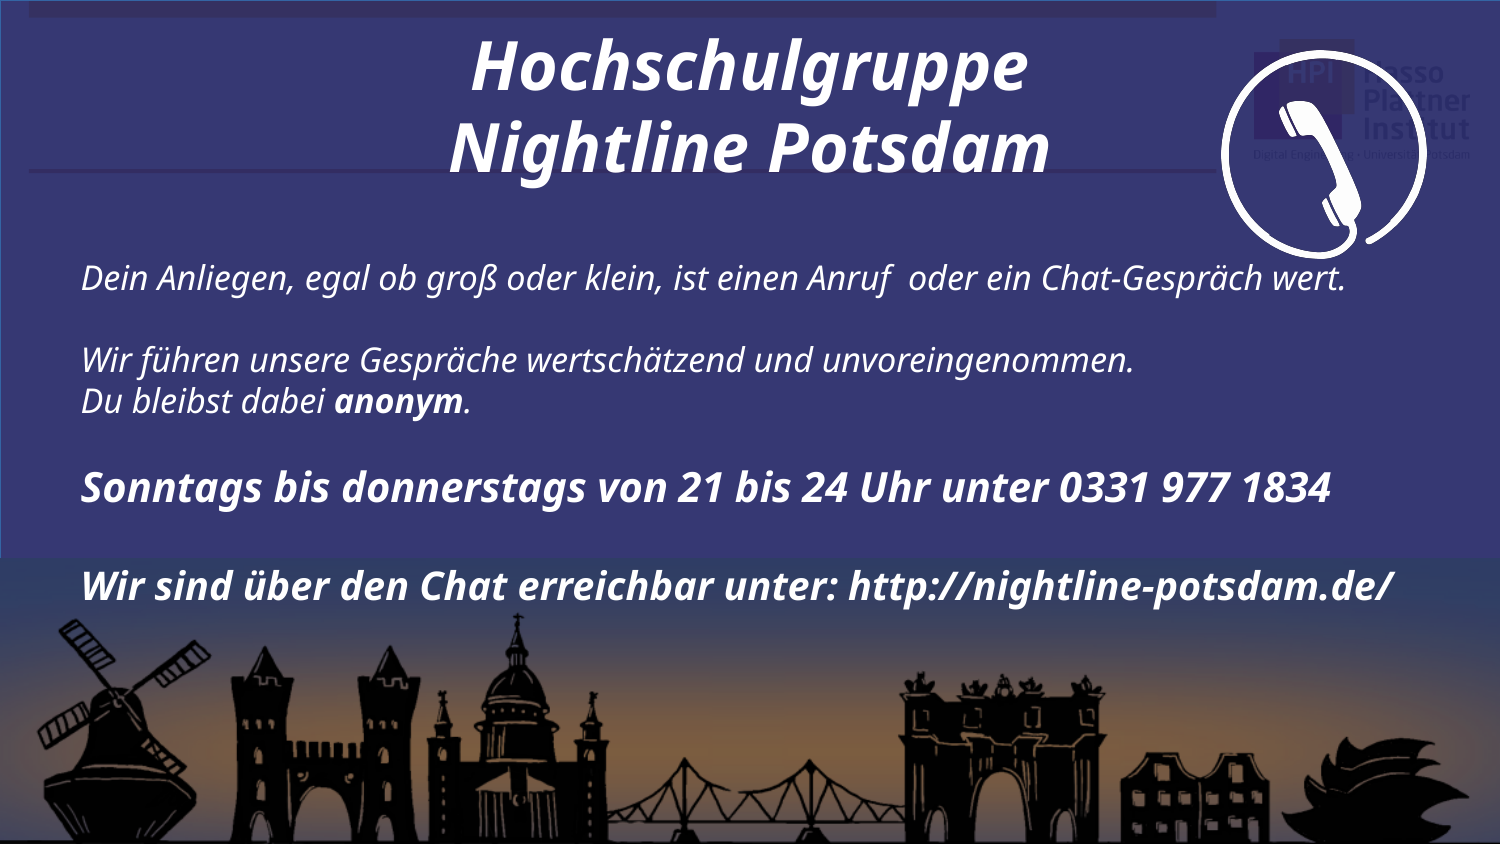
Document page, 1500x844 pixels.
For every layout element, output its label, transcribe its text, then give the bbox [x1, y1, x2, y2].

text_box Dein Anliegen, egal ob groß oder klein, ist einen Anruf oder ein Chat-Gespräch wert. Wir führen unsere Gespräche wertschätzend und unvoreingenommen. Du bleibst dabei anonym. Sonntags bis donnerstags von 21 bis 24 Uhr unter 0331 977 1834 Wir sind über den Chat erreichbar unter: http://nightline-potsdam.de/ [74, 249, 1426, 556]
text_box [0, 0, 1500, 556]
picture [1220, 50, 1427, 259]
picture [0, 558, 1500, 844]
text_box Hochschulgruppe Nightline Potsdam [75, 22, 1427, 186]
